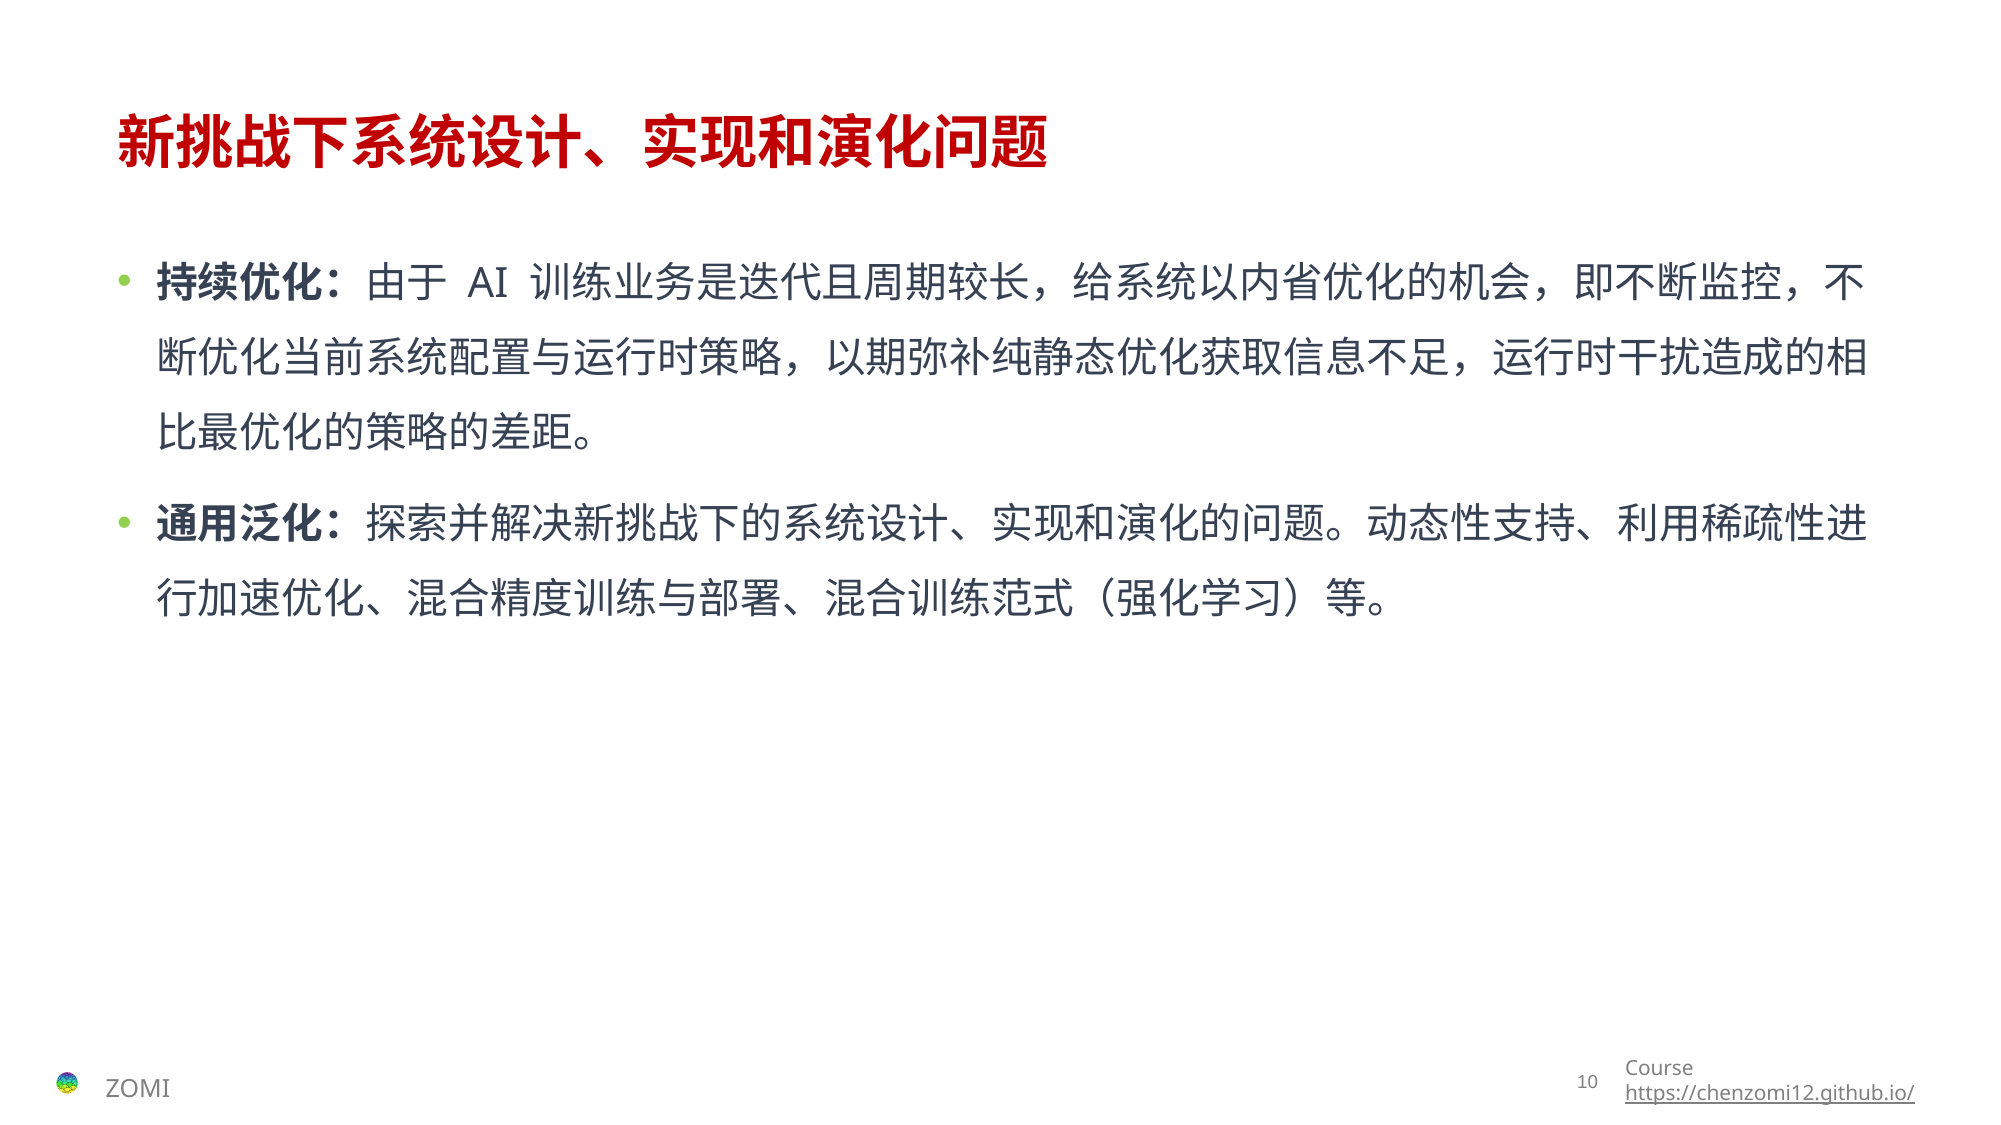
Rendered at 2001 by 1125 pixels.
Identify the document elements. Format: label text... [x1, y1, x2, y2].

picture [57, 1073, 77, 1093]
list 持续优化：由于 AI 训练业务是迭代且周期较长，给系统以内省优化的机会，即不断监控，不断优化当前系统配置与运行时策略，以期弥补纯静态优化获取信息不足，运行时干扰造成的相比最优化的策略的差距。 通用泛化：探索并解决新挑战下的系统设计、实现和演化的问题。动态性支持、利用稀疏性进行加速优化、混合精度训练与部署、混合训练范式（强化学习）等。 [102, 223, 1901, 1043]
title 新挑战下系统设计、实现和演化问题 [102, 91, 1901, 189]
